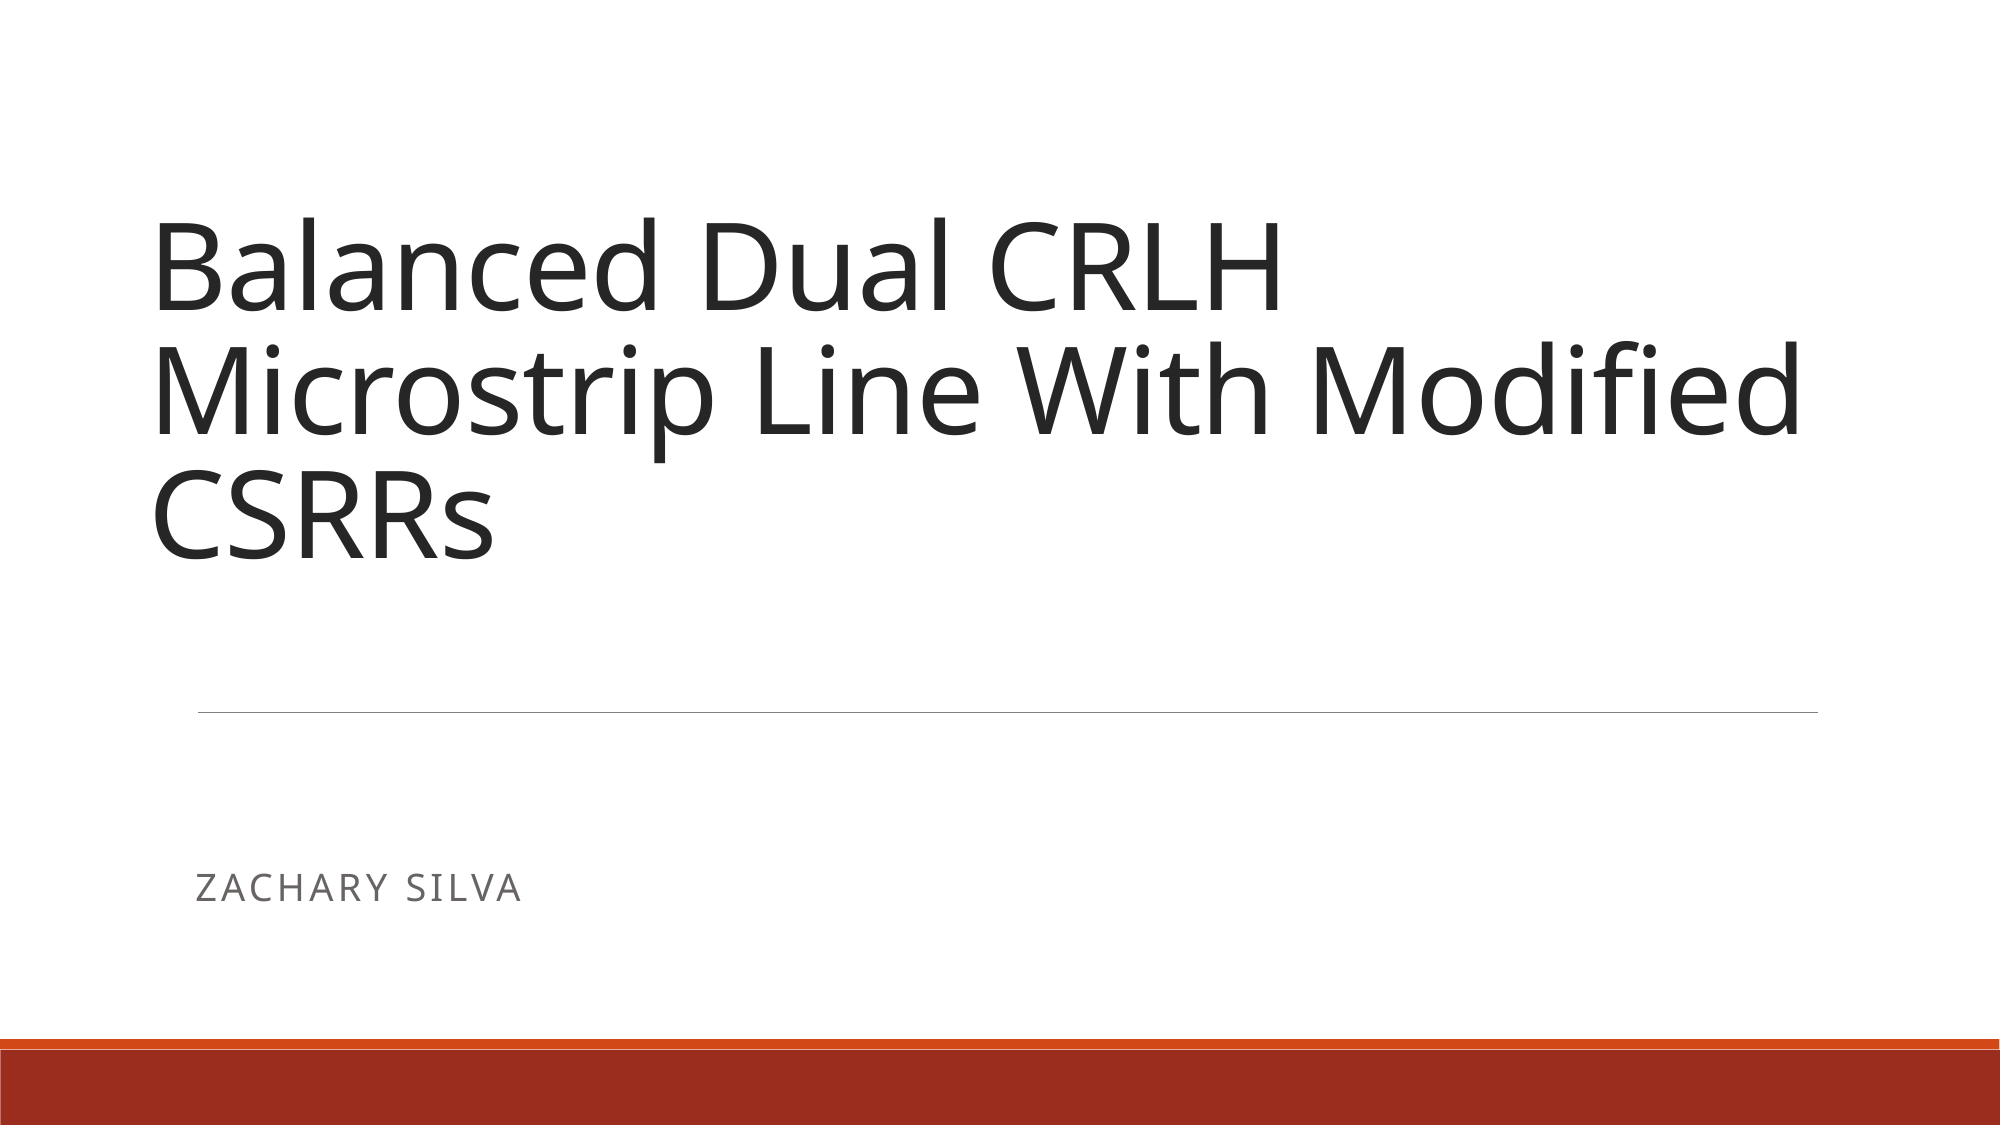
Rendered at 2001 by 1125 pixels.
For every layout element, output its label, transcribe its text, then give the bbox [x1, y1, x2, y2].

subtitle Zachary Silva [180, 730, 1831, 919]
title Balanced Dual CRLH Microstrip Line With Modified CSRRs [133, 199, 1867, 591]
